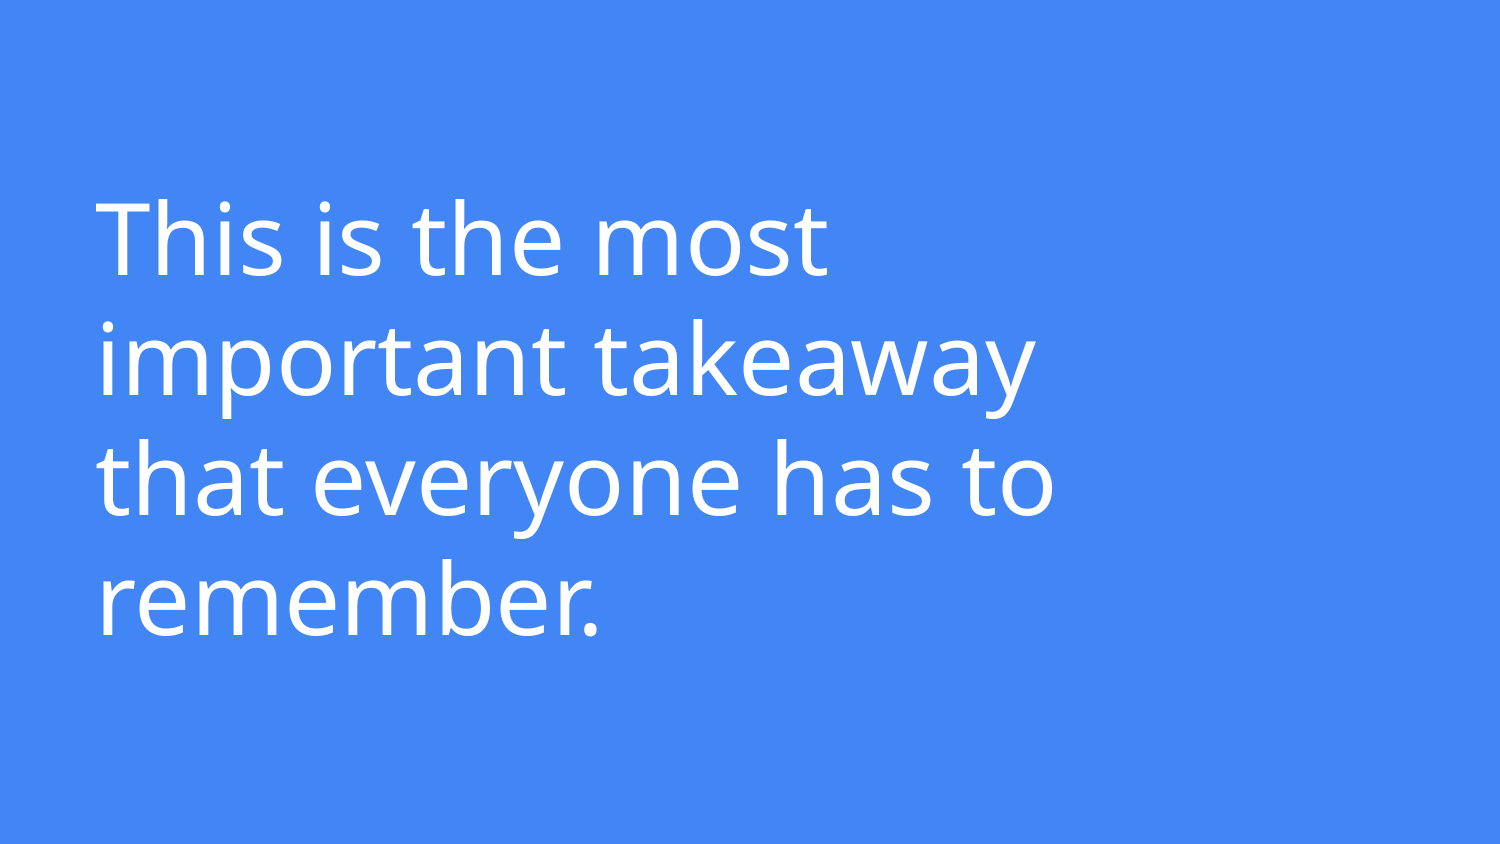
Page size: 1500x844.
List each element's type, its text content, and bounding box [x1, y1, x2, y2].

title This is the most important takeaway that everyone has to remember. [80, 80, 1102, 752]
